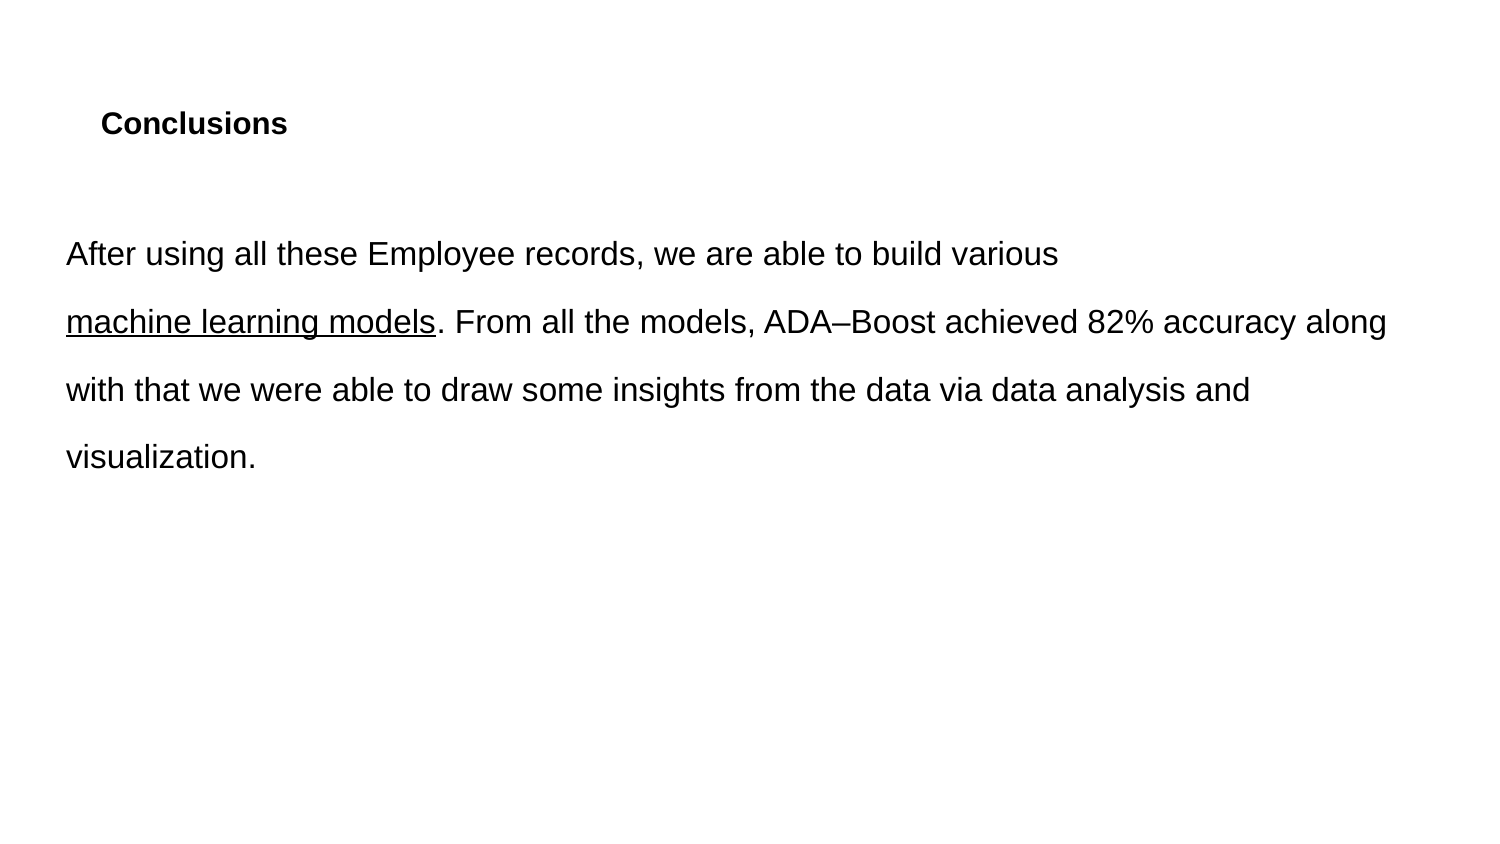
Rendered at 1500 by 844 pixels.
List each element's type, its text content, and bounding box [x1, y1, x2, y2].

list After using all these Employee records, we are able to build various machine learning models. From all the models, ADA–Boost achieved 82% accuracy along with that we were able to draw some insights from the data via data analysis and visualization. [51, 189, 1449, 750]
title Conclusions [51, 72, 1449, 167]
